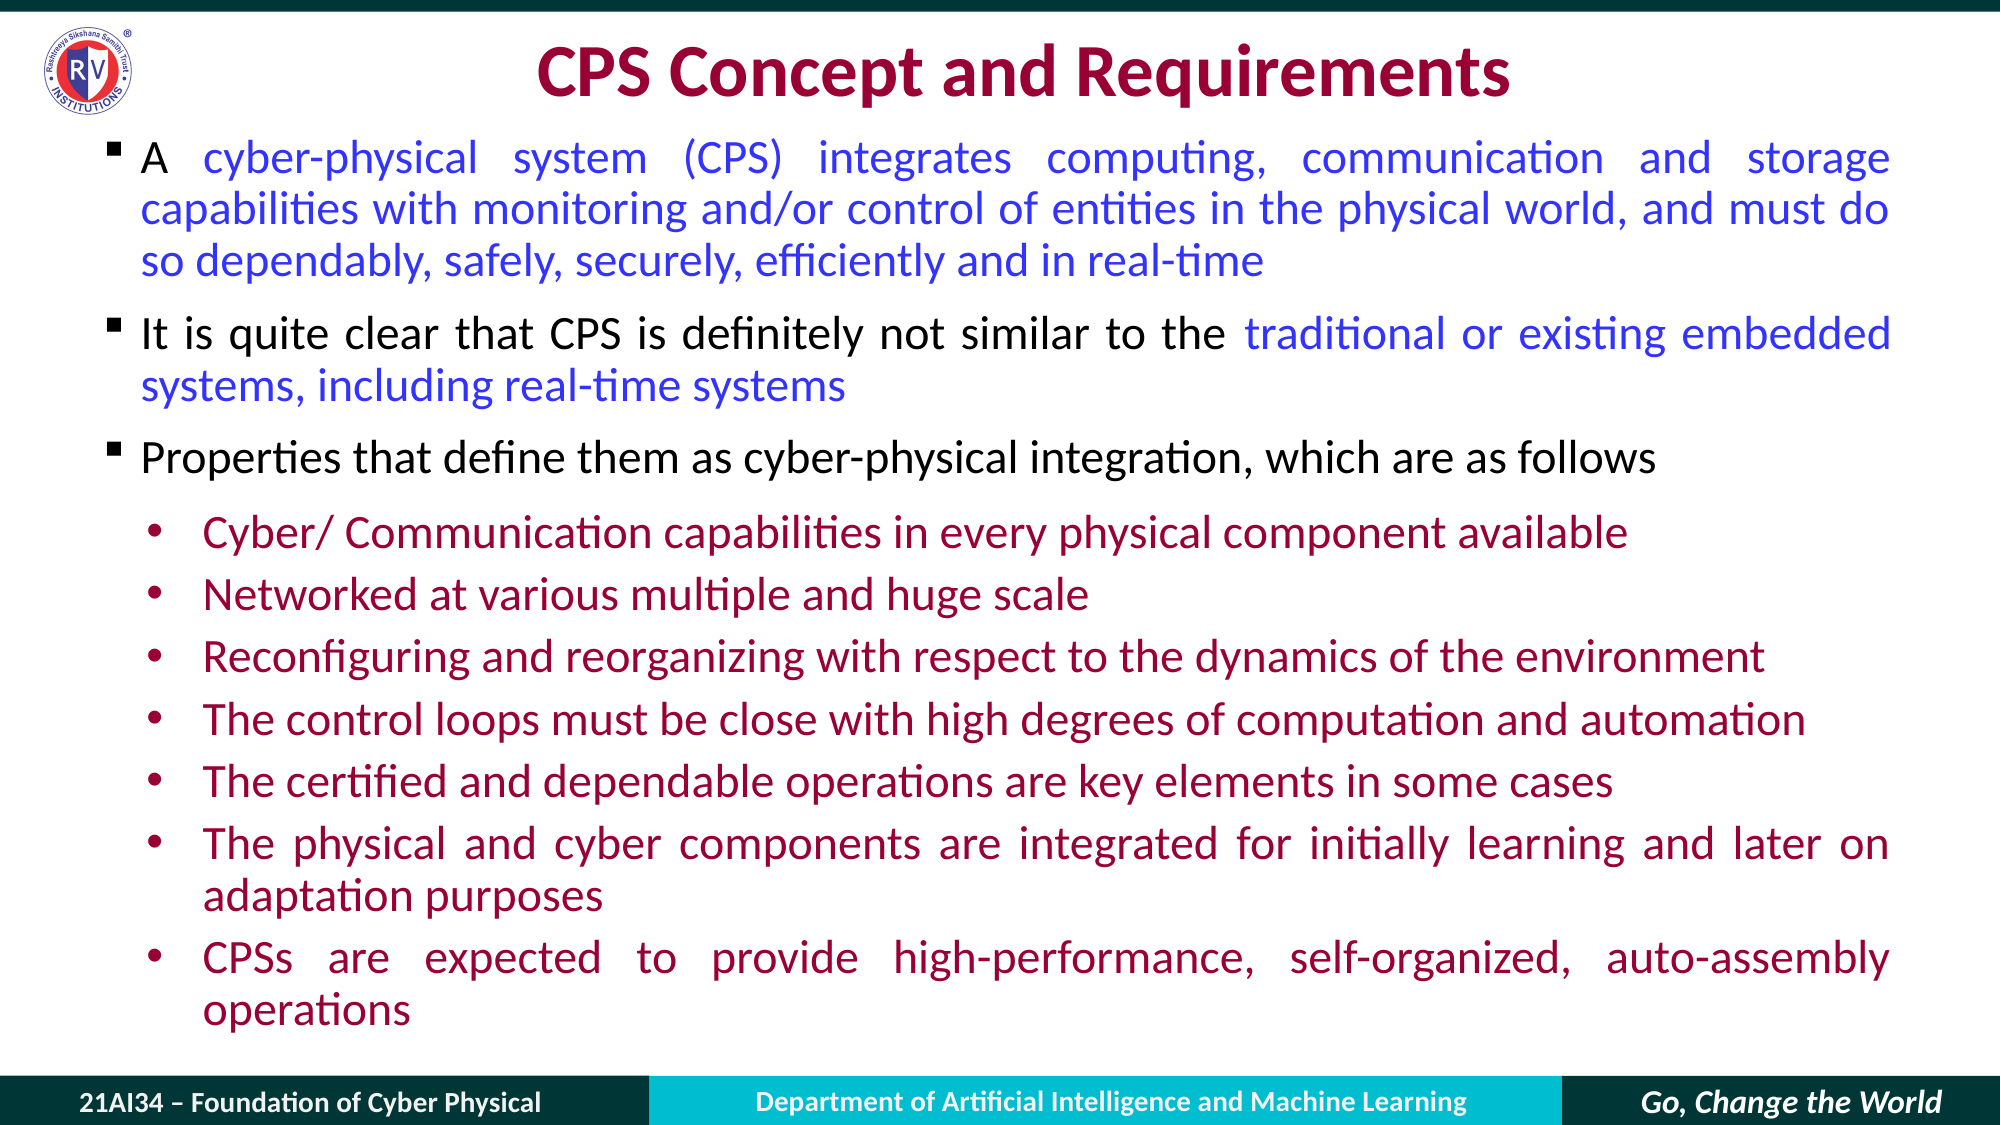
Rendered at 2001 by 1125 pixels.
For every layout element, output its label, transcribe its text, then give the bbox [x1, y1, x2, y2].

list A cyber-physical system (CPS) integrates computing, communication and storage capabilities with monitoring and/or control of entities in the physical world, and must do so dependably, safely, securely, efficiently and in real-time It is quite clear that CPS is definitely not similar to the traditional or existing embedded systems, including real-time systems Properties that define them as cyber-physical integration, which are as follows Cyber/ Communication capabilities in every physical component available Networked at various multiple and huge scale Reconfiguring and reorganizing with respect to the dynamics of the environment The control loops must be close with high degrees of computation and automation The certified and dependable operations are key elements in some cases The physical and cyber components are integrated for initially learning and later on adaptation purposes CPSs are expected to provide high-performance, self-organized, auto-assembly operations [88, 124, 1909, 1059]
picture [37, 20, 138, 121]
title CPS Concept and Requirements [137, 22, 1912, 123]
